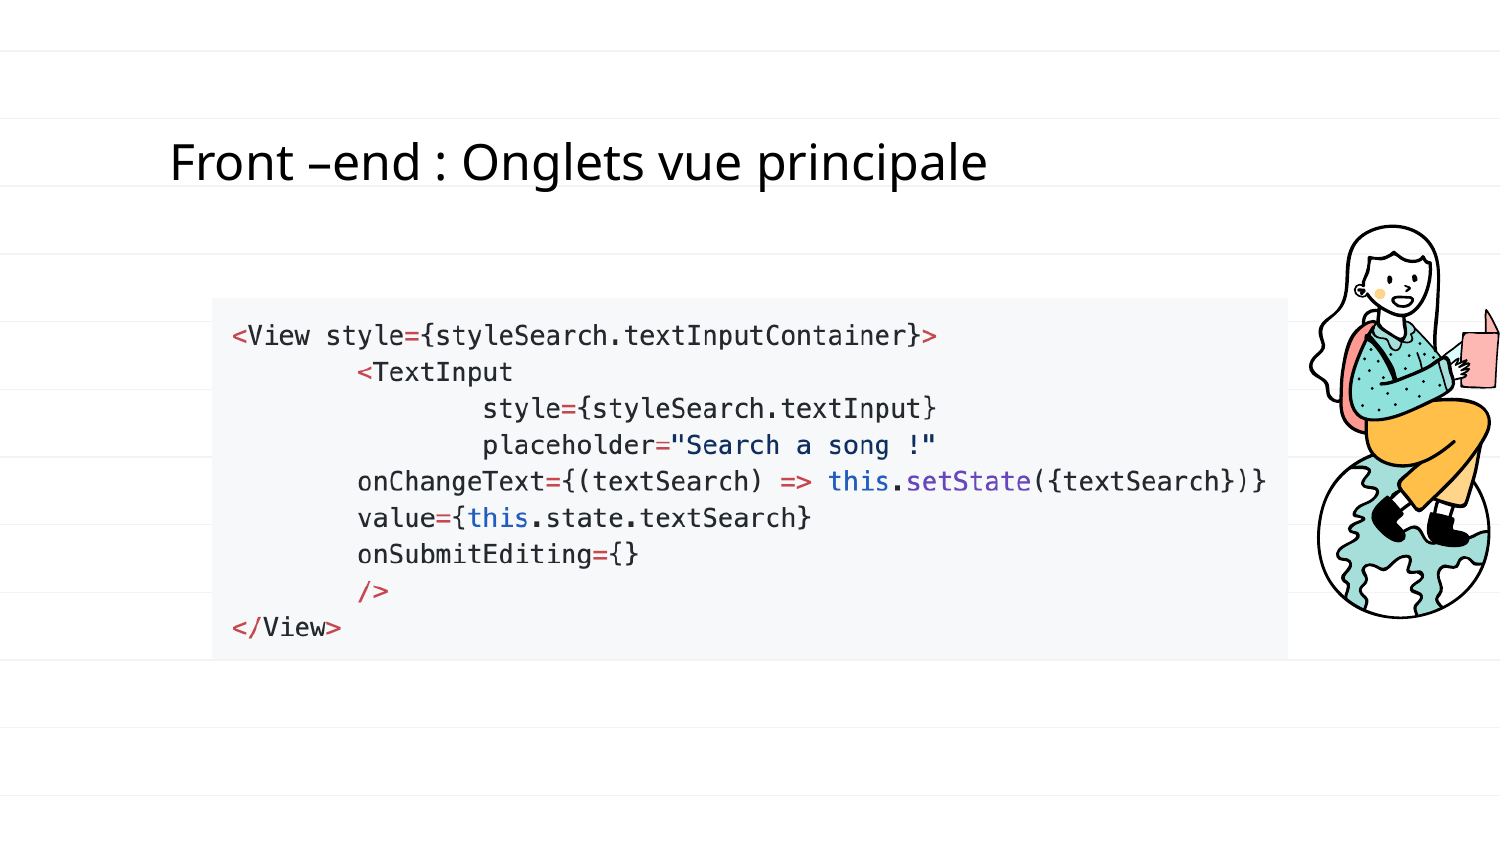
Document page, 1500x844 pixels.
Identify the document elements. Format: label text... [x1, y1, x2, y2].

title Front –end : Onglets vue principale [154, 84, 1351, 205]
picture [211, 298, 1288, 659]
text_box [1307, 225, 1500, 547]
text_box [1315, 555, 1493, 619]
